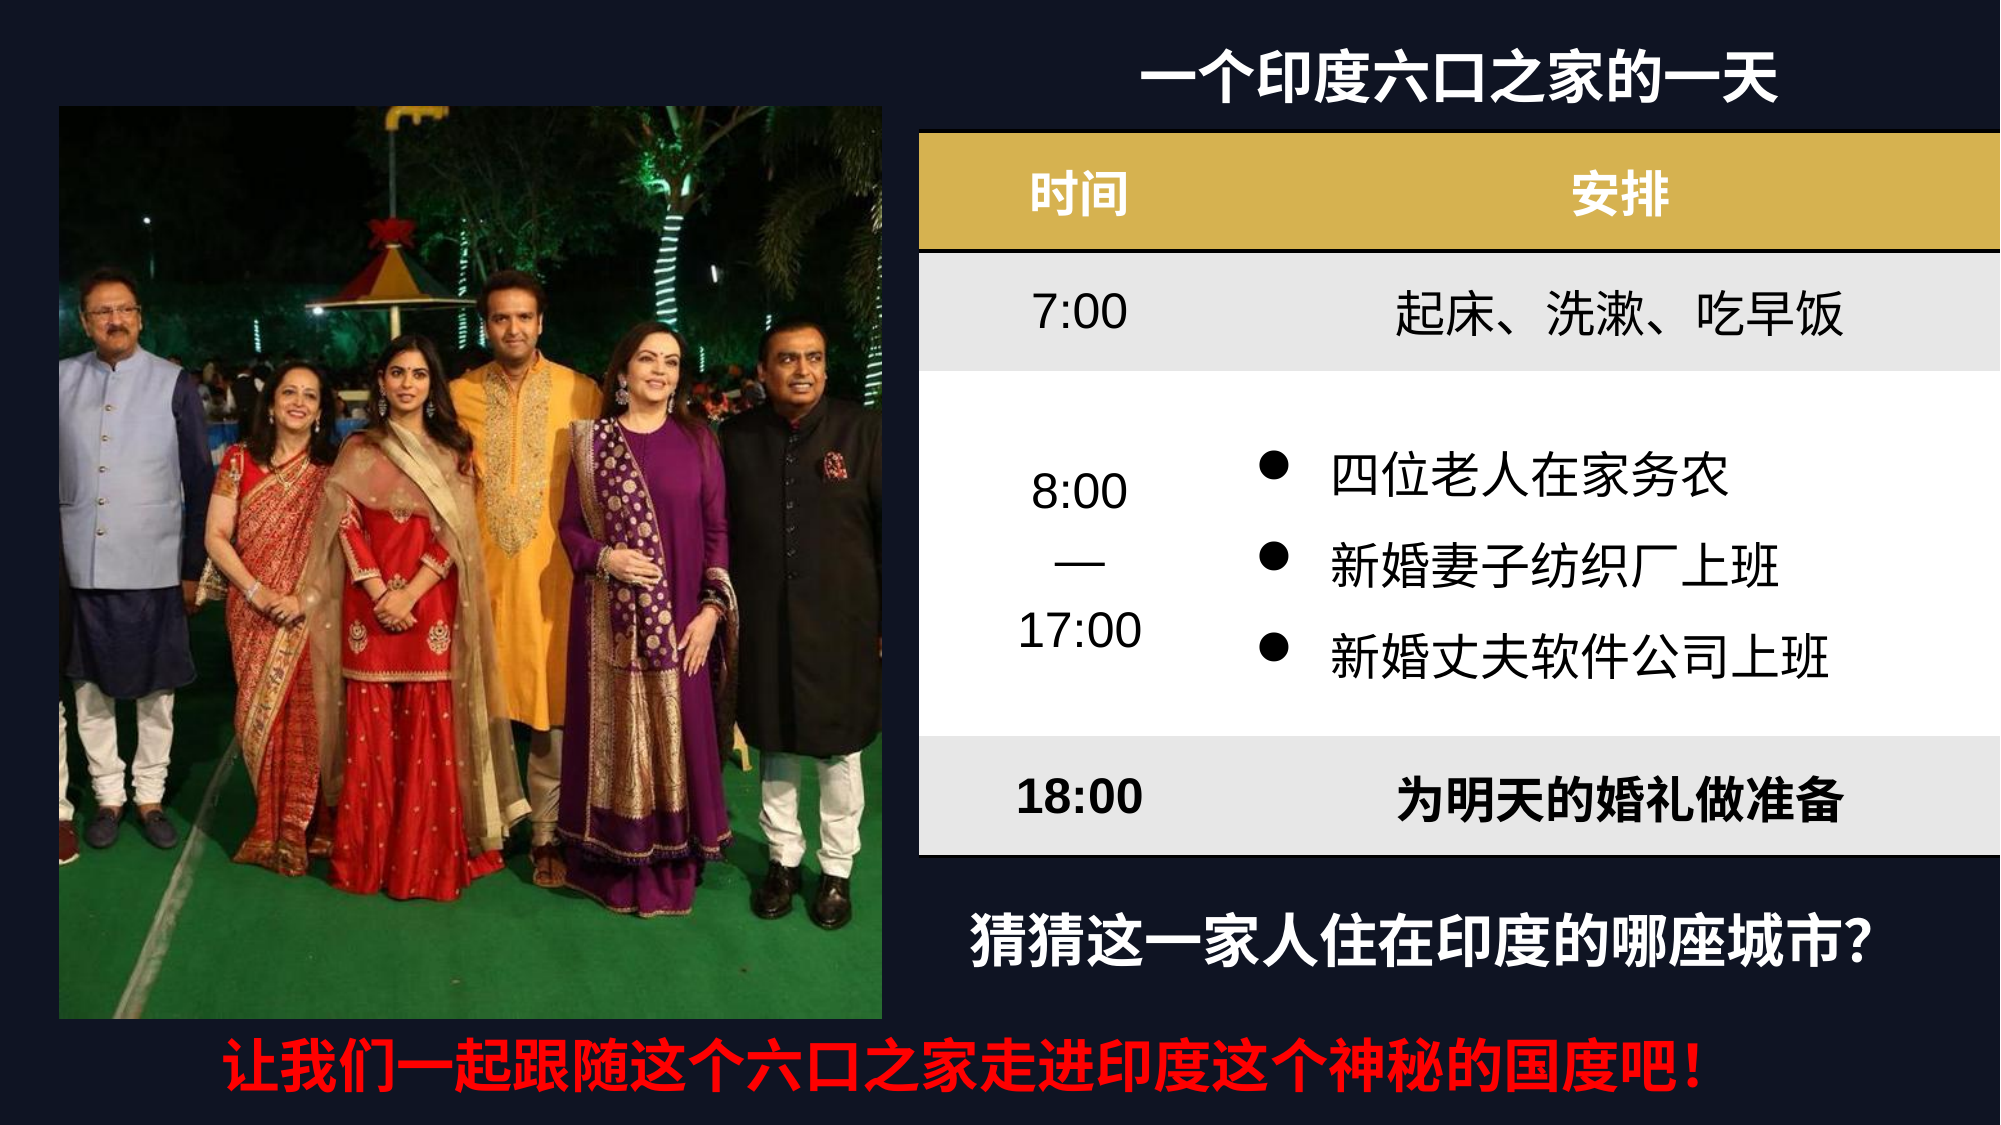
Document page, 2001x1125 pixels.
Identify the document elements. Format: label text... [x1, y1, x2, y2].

picture [59, 106, 882, 1019]
table_header 时间 [919, 133, 1241, 249]
table_header 安排 [1241, 133, 2000, 249]
table_cell 7:00 [919, 253, 1241, 371]
table_cell 18:00 [919, 736, 1241, 855]
table_cell 为明天的婚礼做准备 [1241, 736, 2000, 855]
text_box 猜猜这一家人住在印度的哪座城市？ [882, 896, 2000, 982]
table_cell 8:00 — 17:00 [919, 371, 1241, 736]
text_box 让我们一起跟随这个六口之家走进印度这个神秘的国度吧！ [206, 1022, 2000, 1107]
table_cell 起床、洗漱、吃早饭 [1241, 253, 2000, 371]
table_cell 四位老人在家务农 新婚妻子纺织厂上班 新婚丈夫软件公司上班 [1241, 371, 2000, 736]
text_box 一个印度六口之家的一天 [960, 33, 1959, 118]
